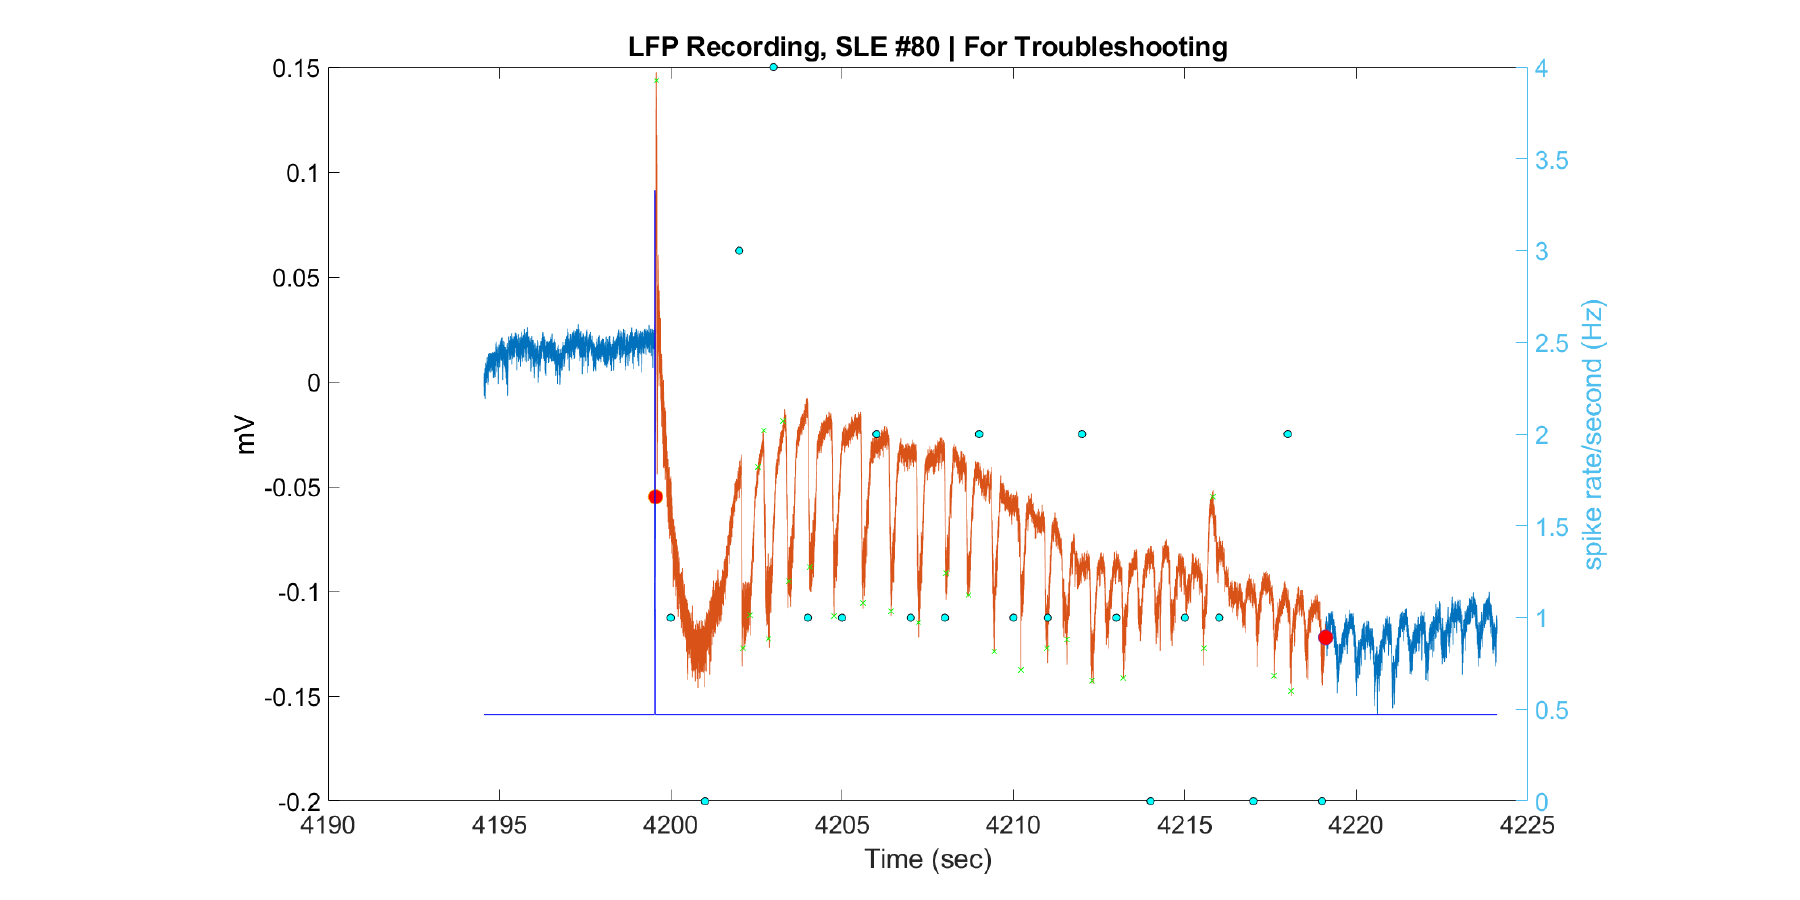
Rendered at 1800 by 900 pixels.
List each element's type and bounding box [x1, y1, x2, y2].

picture [126, 0, 1674, 900]
